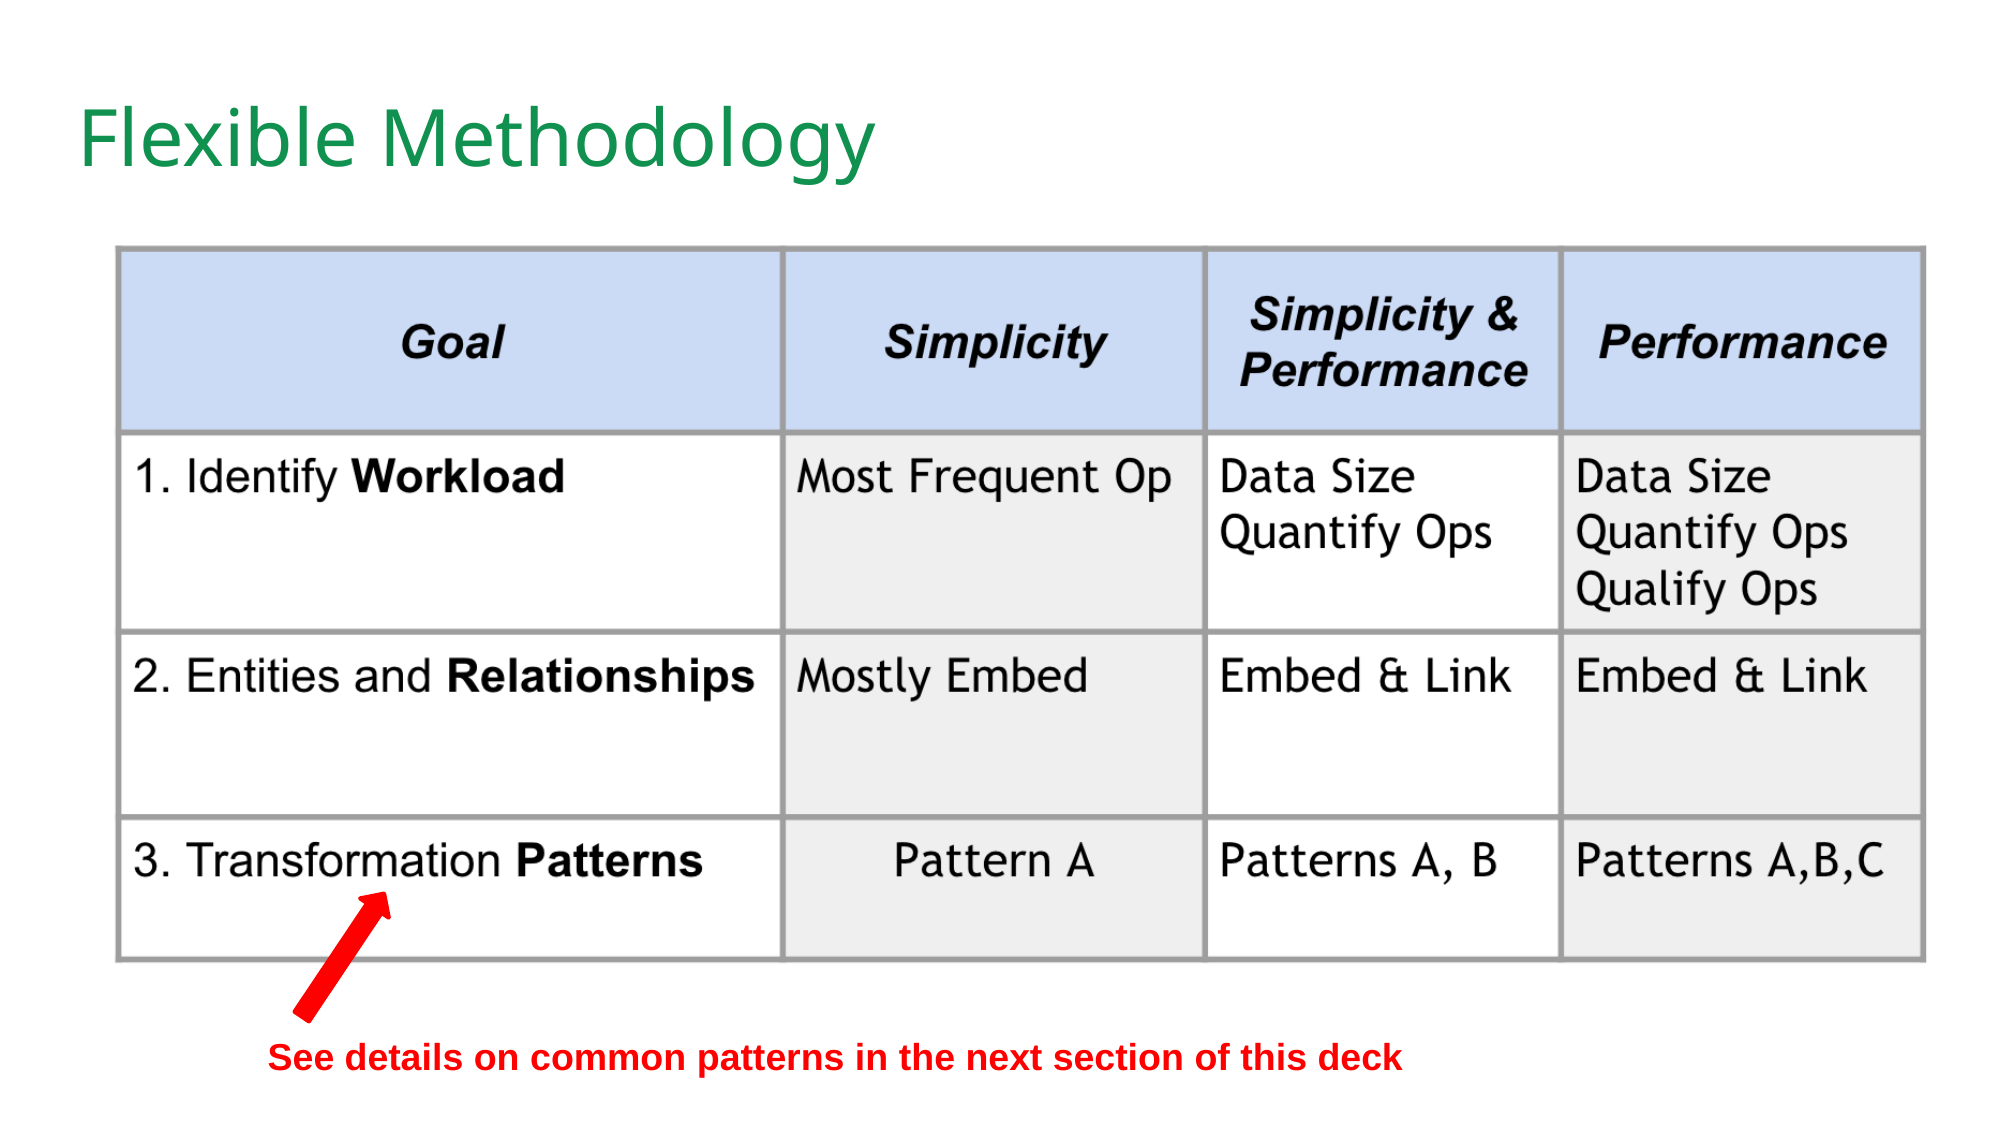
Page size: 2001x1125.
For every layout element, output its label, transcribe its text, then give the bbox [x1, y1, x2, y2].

title Flexible Methodology [62, 59, 1938, 262]
text_box [292, 985, 336, 1024]
picture [105, 238, 1938, 974]
text_box See details on common patterns in the next section of this deck [252, 1026, 1445, 1086]
